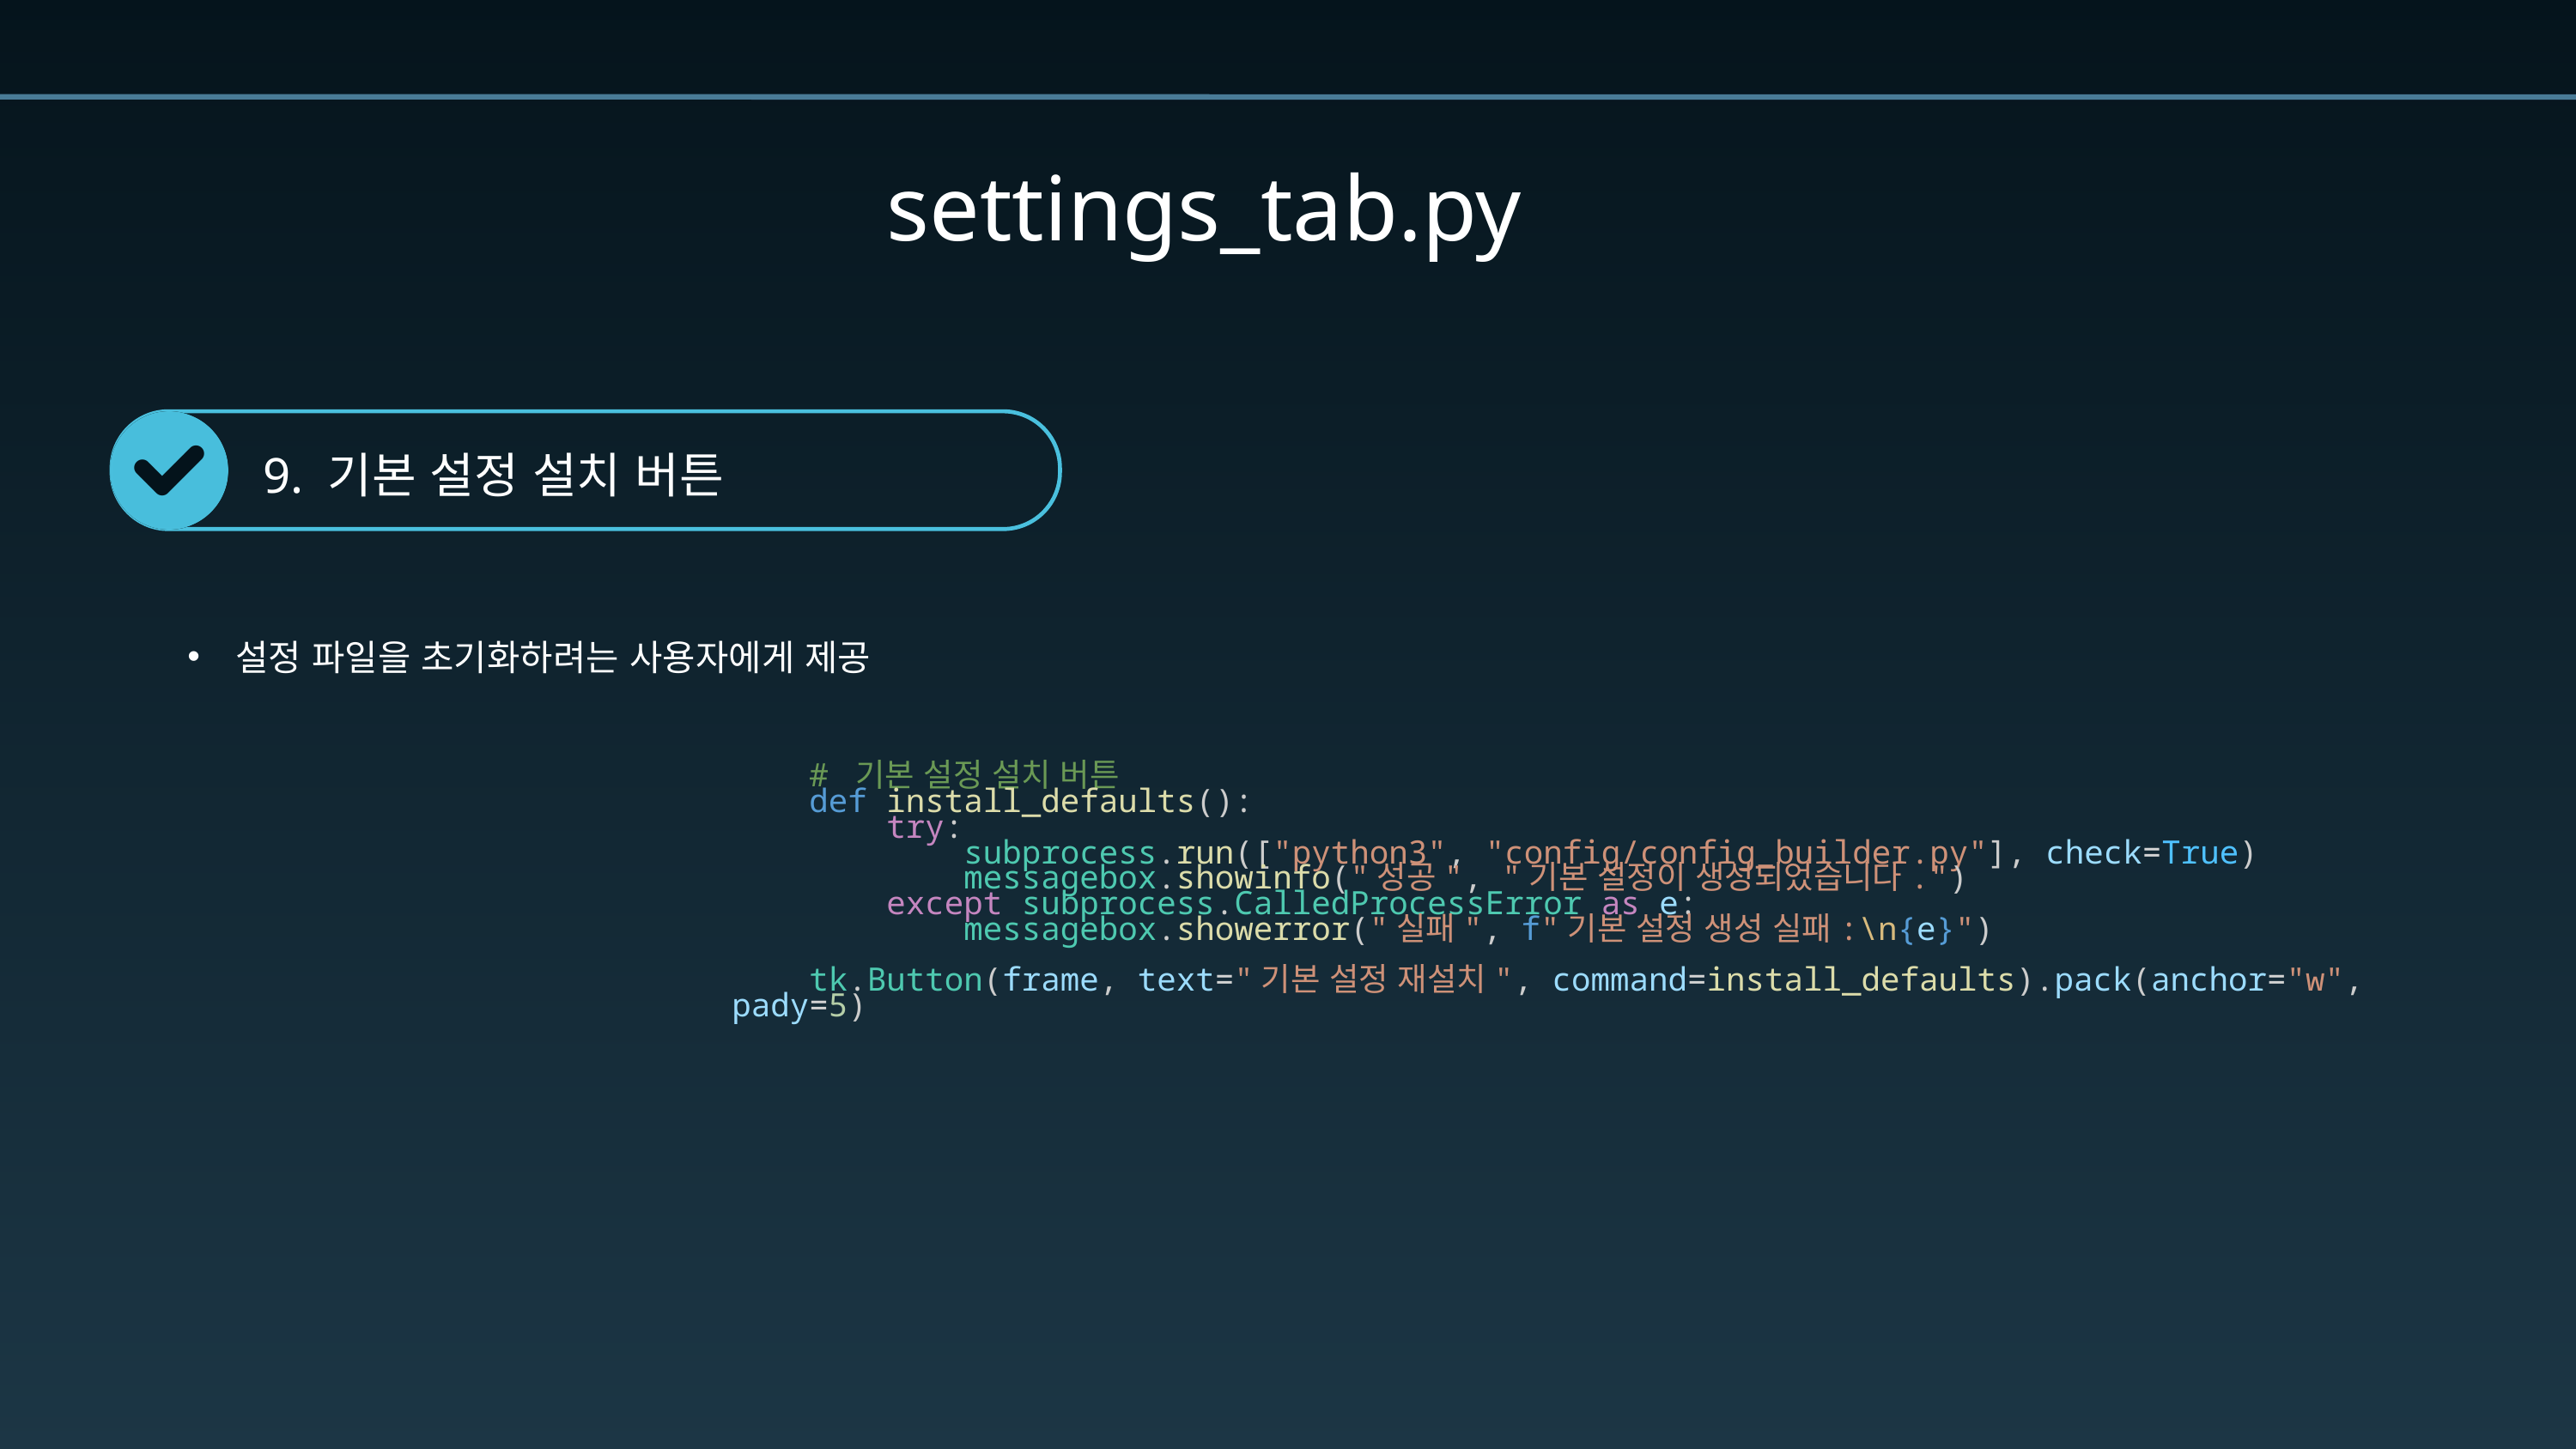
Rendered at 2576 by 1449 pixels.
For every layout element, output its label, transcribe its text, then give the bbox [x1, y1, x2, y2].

text_box settings_tab.py [192, 151, 2216, 259]
text_box # 기본 설정 설치 버튼 def install_defaults(): try: subprocess.run(["python3", "config/config_builder.py"], check=True) messagebox.showinfo("성공", "기본 설정이 생성되었습니다.") except subprocess.CalledProcessError as e: messagebox.showerror("실패", f"기본 설정 생성 실패:\n{e}") tk.Button(frame, text="기본 설정 재설치", command=install_defaults).pack(anchor="w", pady=5) [719, 761, 2458, 1055]
text_box 설정 파일을 초기화하려는 사용자에게 제공 [187, 627, 1331, 678]
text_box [111, 410, 1060, 530]
